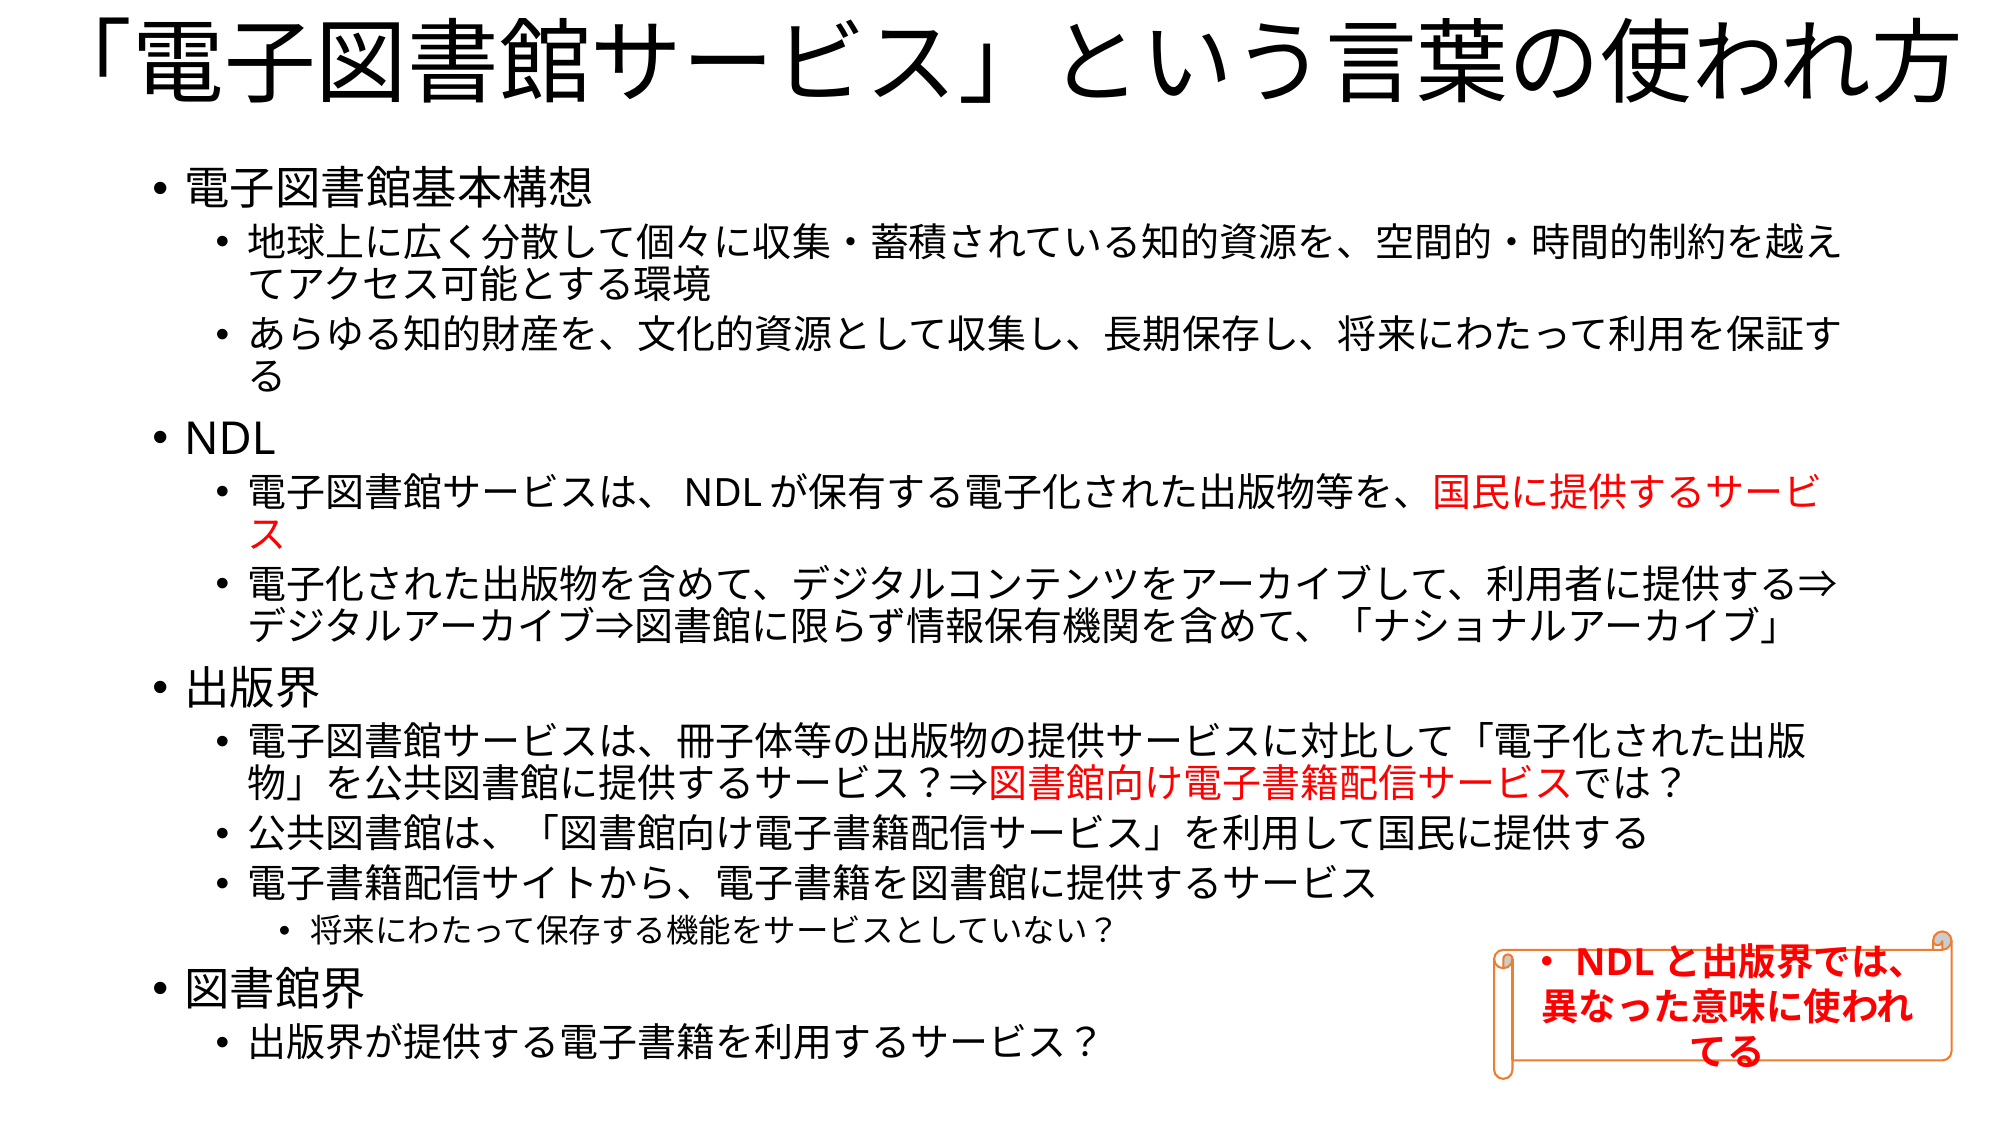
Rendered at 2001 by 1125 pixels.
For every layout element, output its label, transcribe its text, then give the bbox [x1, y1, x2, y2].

text_box ・NDLと出版界では、異なった意味に使われてる [1493, 930, 1953, 1080]
title 「電子図書館サービス」という言葉の使われ方 [20, 4, 1984, 127]
list 電子図書館基本構想 地球上に広く分散して個々に収集・蓄積されている知的資源を、空間的・時間的制約を越えてアクセス可能とする環境 あらゆる知的財産を、文化的資源として収集し、長期保存し、将来にわたって利用を保証する NDL 電子図書館サービスは、NDLが保有する電子化された出版物等を、国民に提供するサービス 電子化された出版物を含めて、デジタルコンテンツをアーカイブして、利用者に提供する⇒デジタルアーカイブ⇒図書館に限らず情報保有機関を含めて、「ナショナルアーカイブ」 出版界 電子図書館サービスは、冊子体等の出版物の提供サービスに対比して「電子化された出版物」を公共図書館に提供するサービス？⇒図書館向け電子書籍配信サービスでは？ 公共図書館は、「図書館向け電子書籍配信サービス」を利用して国民に提供する 電子書籍配信サイトから、電子書籍を図書館に提供するサービス 将来にわたって保存する機能をサービスとしていない？ 図書館界 出版界が提供する電子書籍を利用するサービス？ [137, 158, 1863, 1125]
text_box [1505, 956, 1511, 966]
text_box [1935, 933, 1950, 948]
